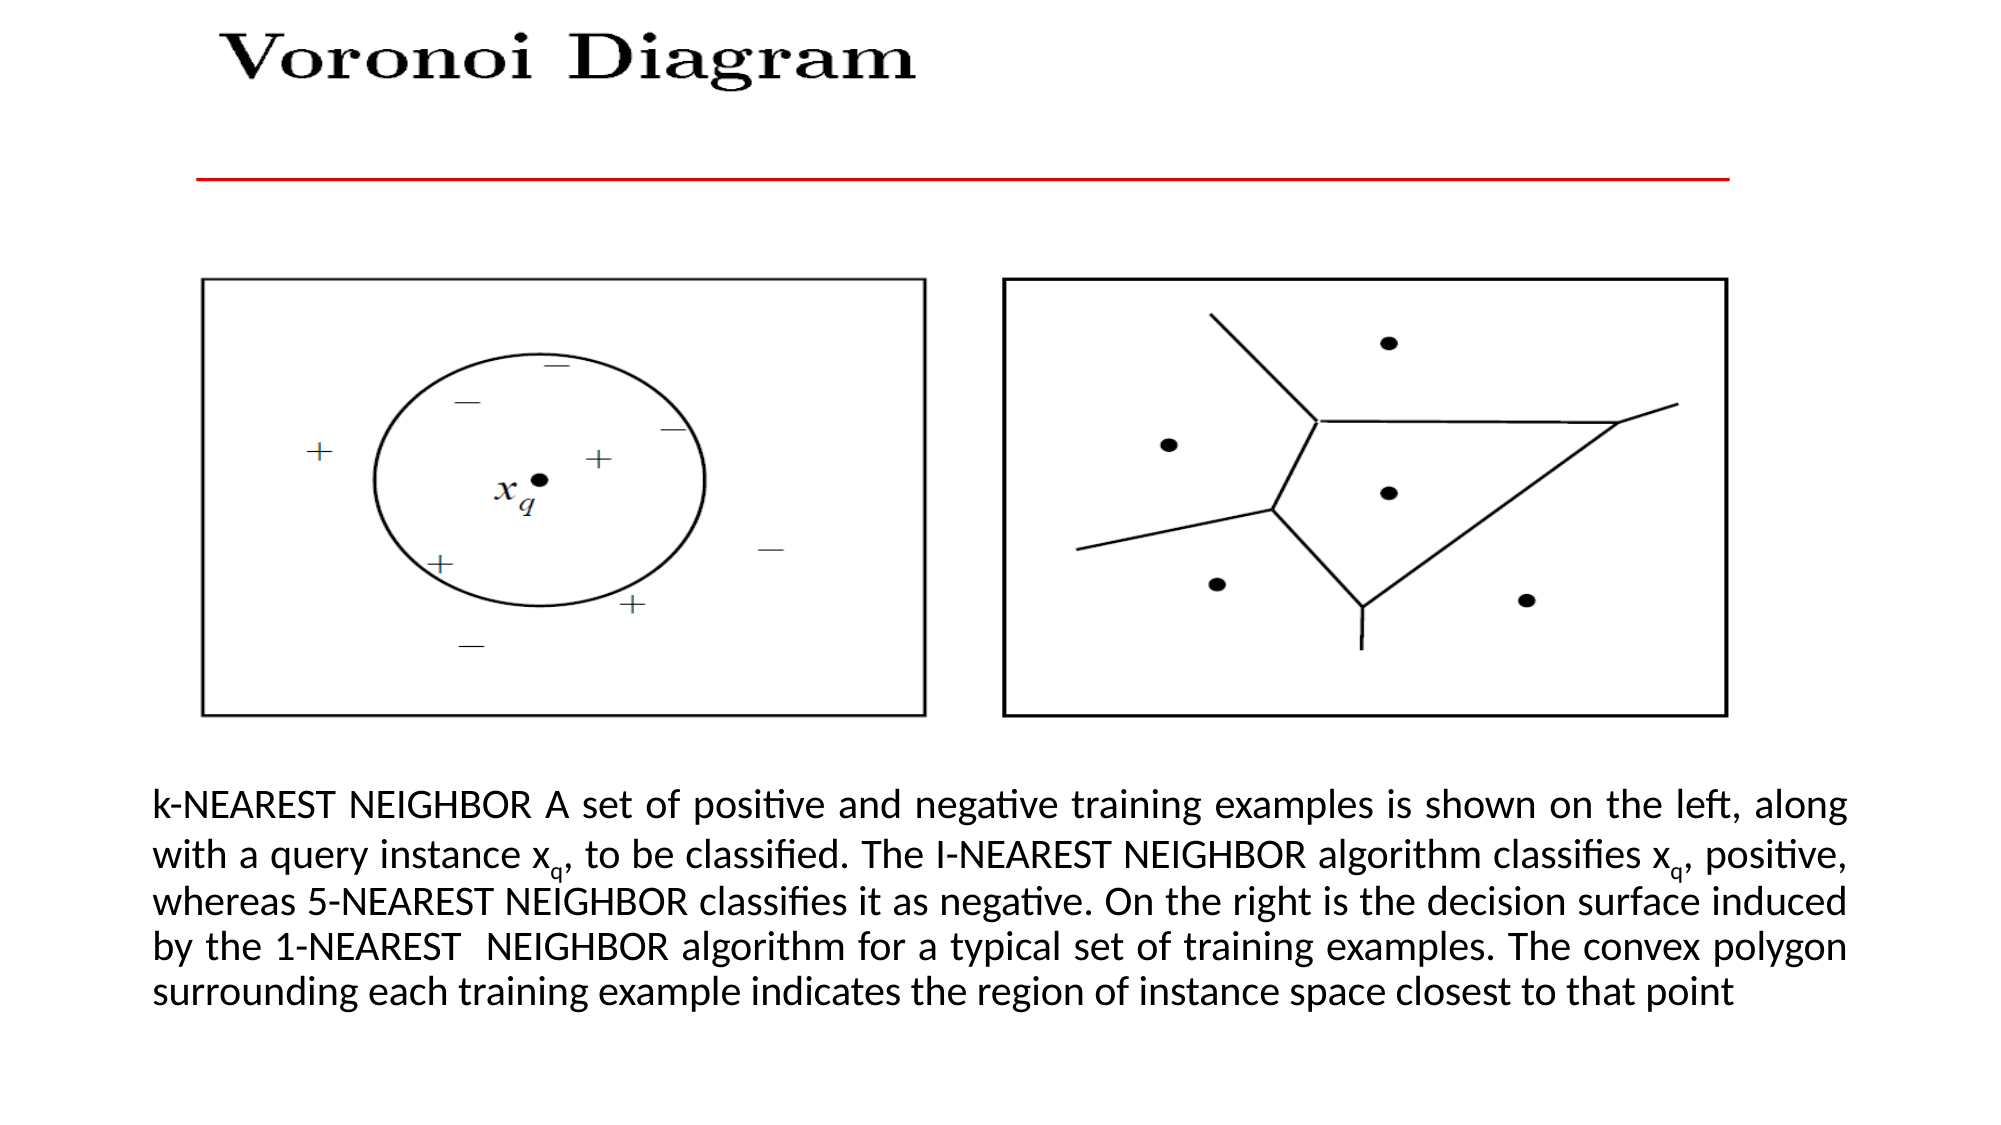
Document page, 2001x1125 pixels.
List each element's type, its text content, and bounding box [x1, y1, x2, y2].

list k-NEAREST NEIGHBOR A set of positive and negative training examples is shown on the left, along with a query instance xq, to be classified. The I-NEAREST NEIGHBOR algorithm classifies xq, positive, whereas 5-NEAREST NEIGHBOR classifies it as negative. On the right is the decision surface induced by the 1-NEAREST NEIGHBOR algorithm for a typical set of training examples. The convex polygon surrounding each training example indicates the region of instance space closest to that point [137, 775, 1863, 1068]
picture [111, 22, 1817, 776]
